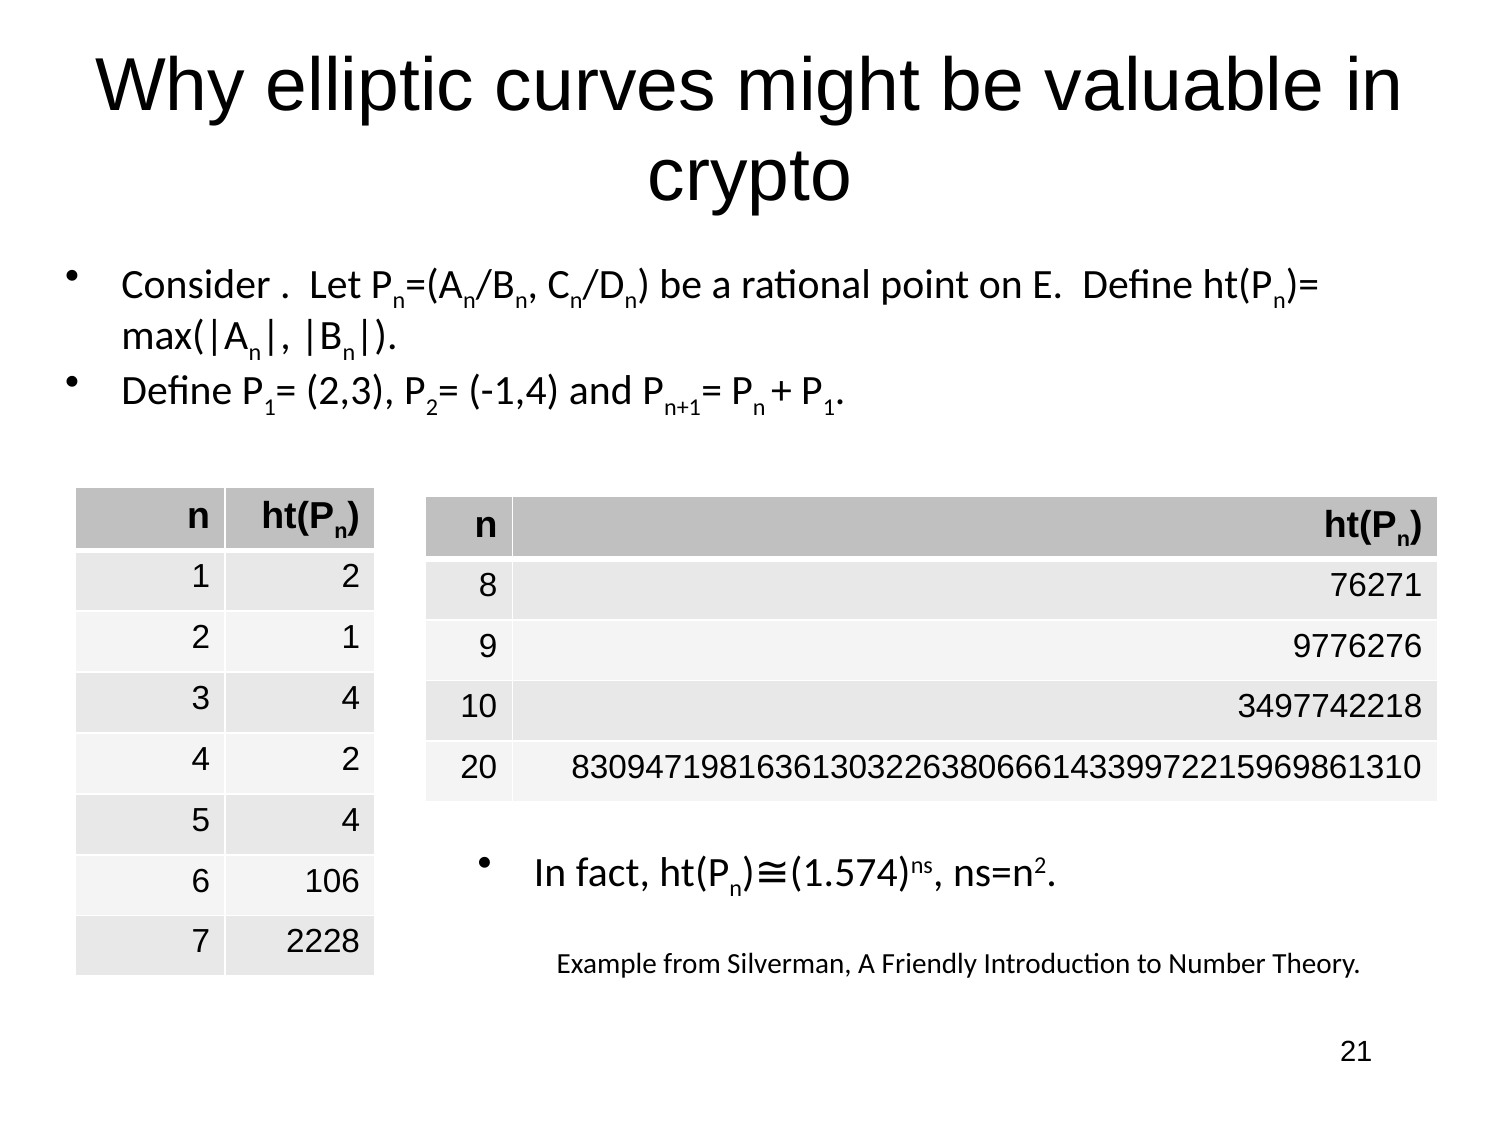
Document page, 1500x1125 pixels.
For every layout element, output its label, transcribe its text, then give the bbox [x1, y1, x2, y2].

table_cell 2228 [226, 916, 374, 975]
table_cell 106 [226, 856, 374, 915]
table_cell 2 [76, 612, 224, 671]
table_cell 1 [76, 553, 224, 610]
table_cell 4 [76, 734, 224, 793]
table_cell 9 [426, 621, 512, 680]
table_cell 9776276 [513, 621, 1437, 680]
table_cell 5 [76, 795, 224, 854]
table_cell 10 [426, 681, 512, 740]
table_cell 2 [226, 553, 374, 610]
table_cell 2 [226, 734, 374, 793]
table_cell 3 [76, 673, 224, 732]
slide_number 21 [1074, 1024, 1388, 1101]
table_header ht(Pn) [513, 497, 1437, 556]
table_cell 3497742218 [513, 681, 1437, 740]
table_cell 76271 [513, 562, 1437, 619]
table_header n [426, 497, 512, 556]
table_cell 20 [426, 742, 512, 801]
text_box Example from Silverman, A Friendly Introduction to Number Theory. [541, 937, 1377, 988]
table_cell 8 [426, 562, 512, 619]
table_cell 7 [76, 916, 224, 975]
table_cell 1 [226, 612, 374, 671]
table_header ht(Pn) [226, 488, 374, 548]
table_cell 4 [226, 673, 374, 732]
table_cell 8309471981636130322638066614339972215969861310 [513, 742, 1437, 801]
table_cell 6 [76, 856, 224, 915]
table_header n [76, 488, 224, 548]
text_box In fact, ht(Pn)≅(1.574)ns, ns=n2. [462, 837, 1438, 1013]
title Why elliptic curves might be valuable in crypto [49, 49, 1451, 201]
table_cell 4 [226, 795, 374, 854]
